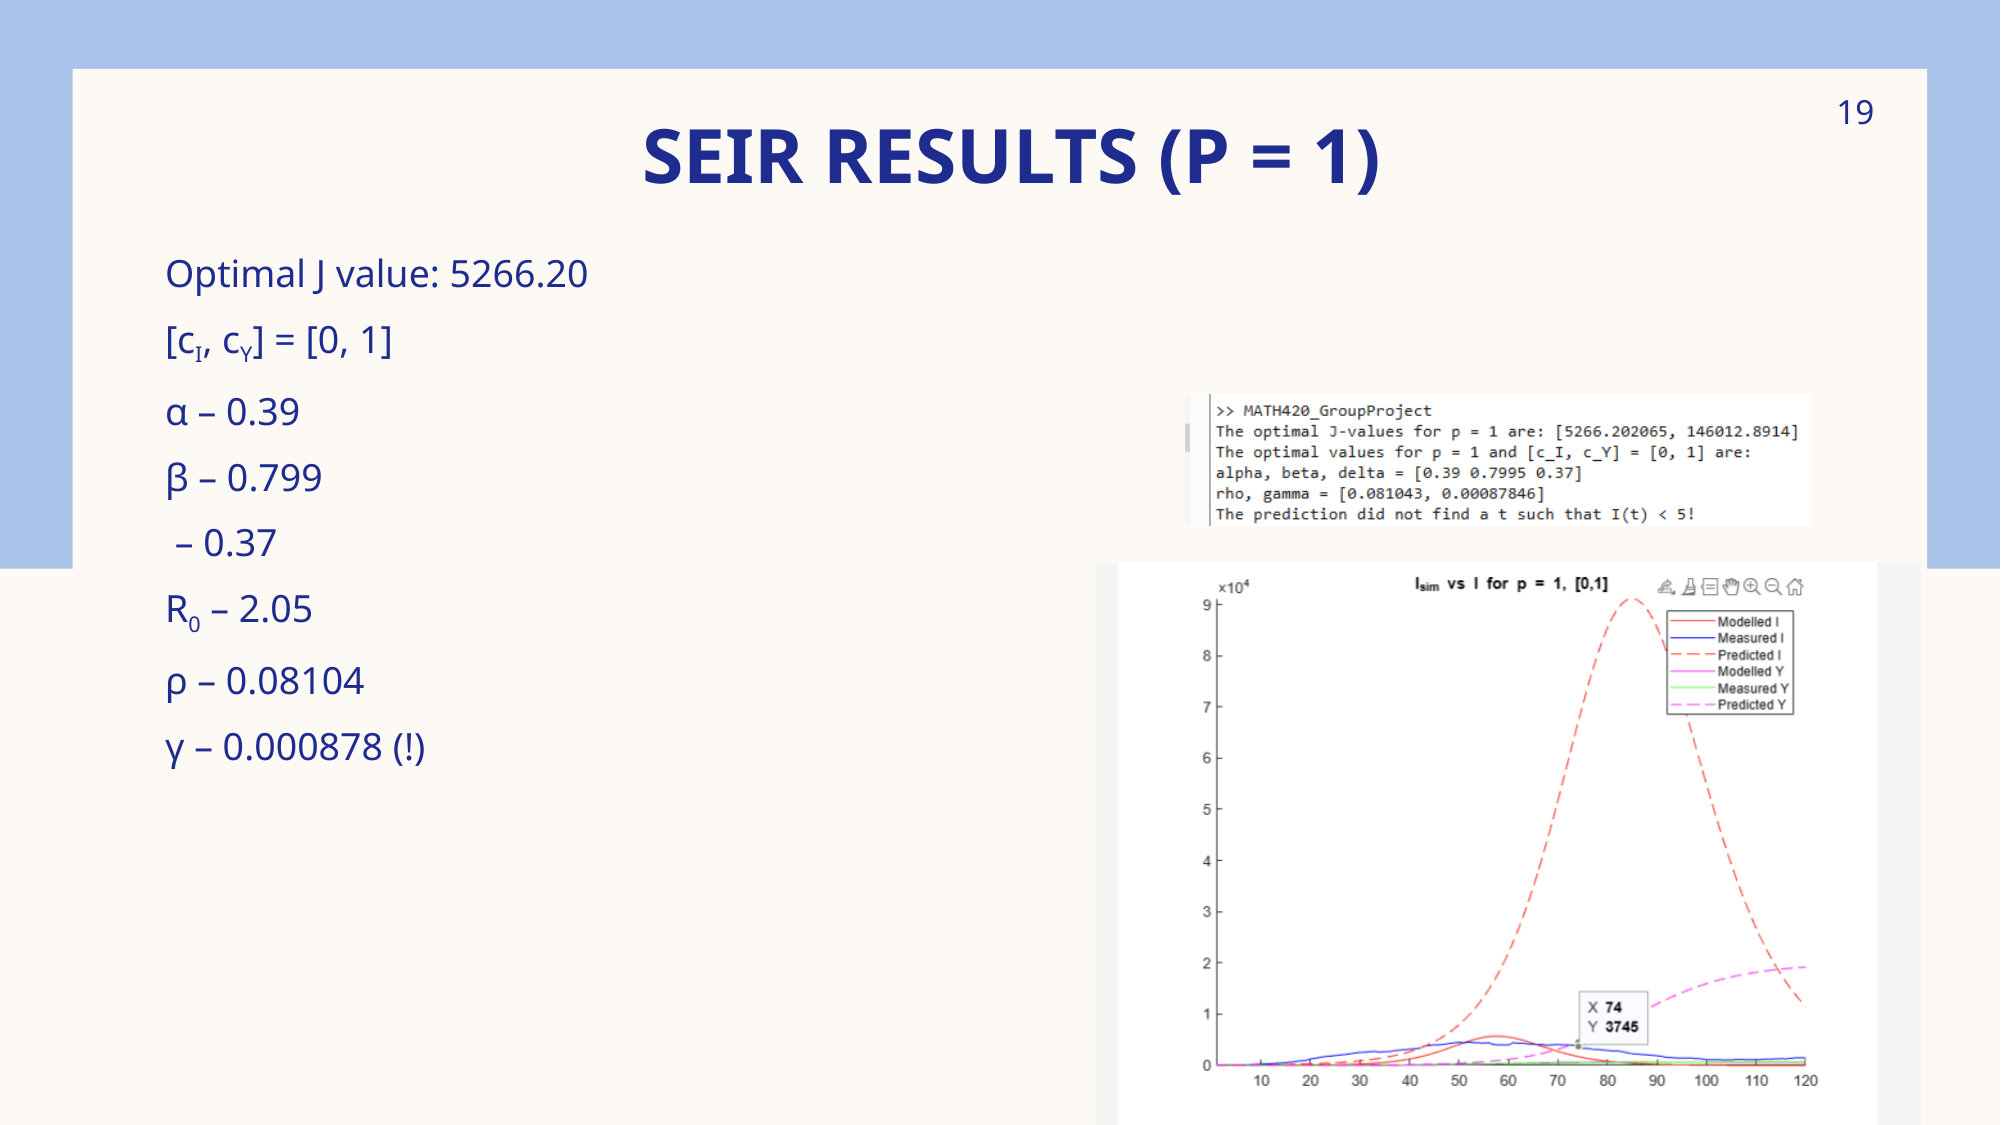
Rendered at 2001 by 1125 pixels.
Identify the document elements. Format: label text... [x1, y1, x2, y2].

picture [1185, 394, 1812, 526]
title SEIR Results (p = 1) [150, 173, 1875, 199]
slide_number 19 [1699, 75, 1875, 153]
picture [1096, 562, 1921, 1125]
